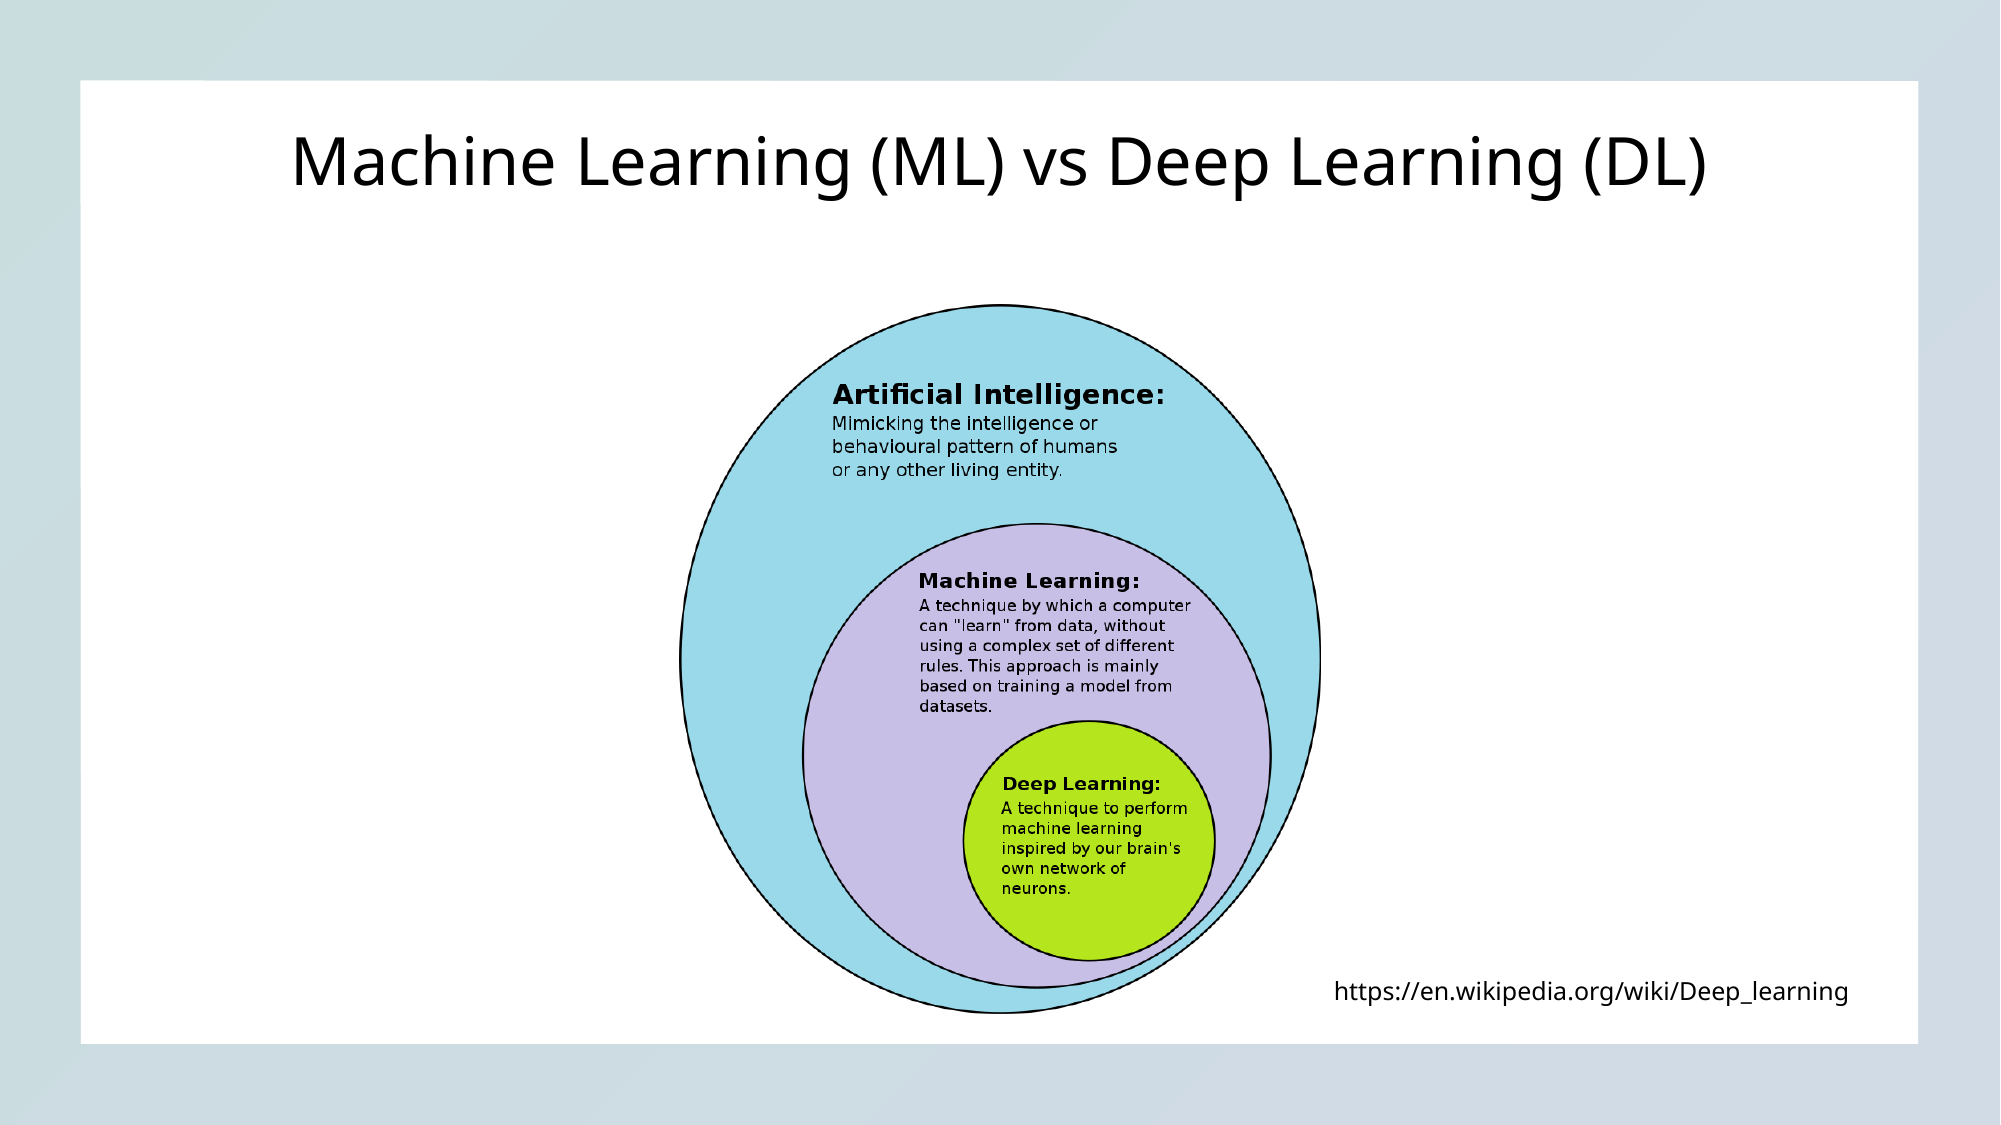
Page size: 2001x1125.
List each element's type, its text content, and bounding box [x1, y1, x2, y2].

text_box https://en.wikipedia.org/wiki/Deep_learning [1321, 967, 1866, 1013]
title Machine Learning (ML) vs Deep Learning (DL) [137, 111, 1863, 217]
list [679, 304, 1321, 1014]
